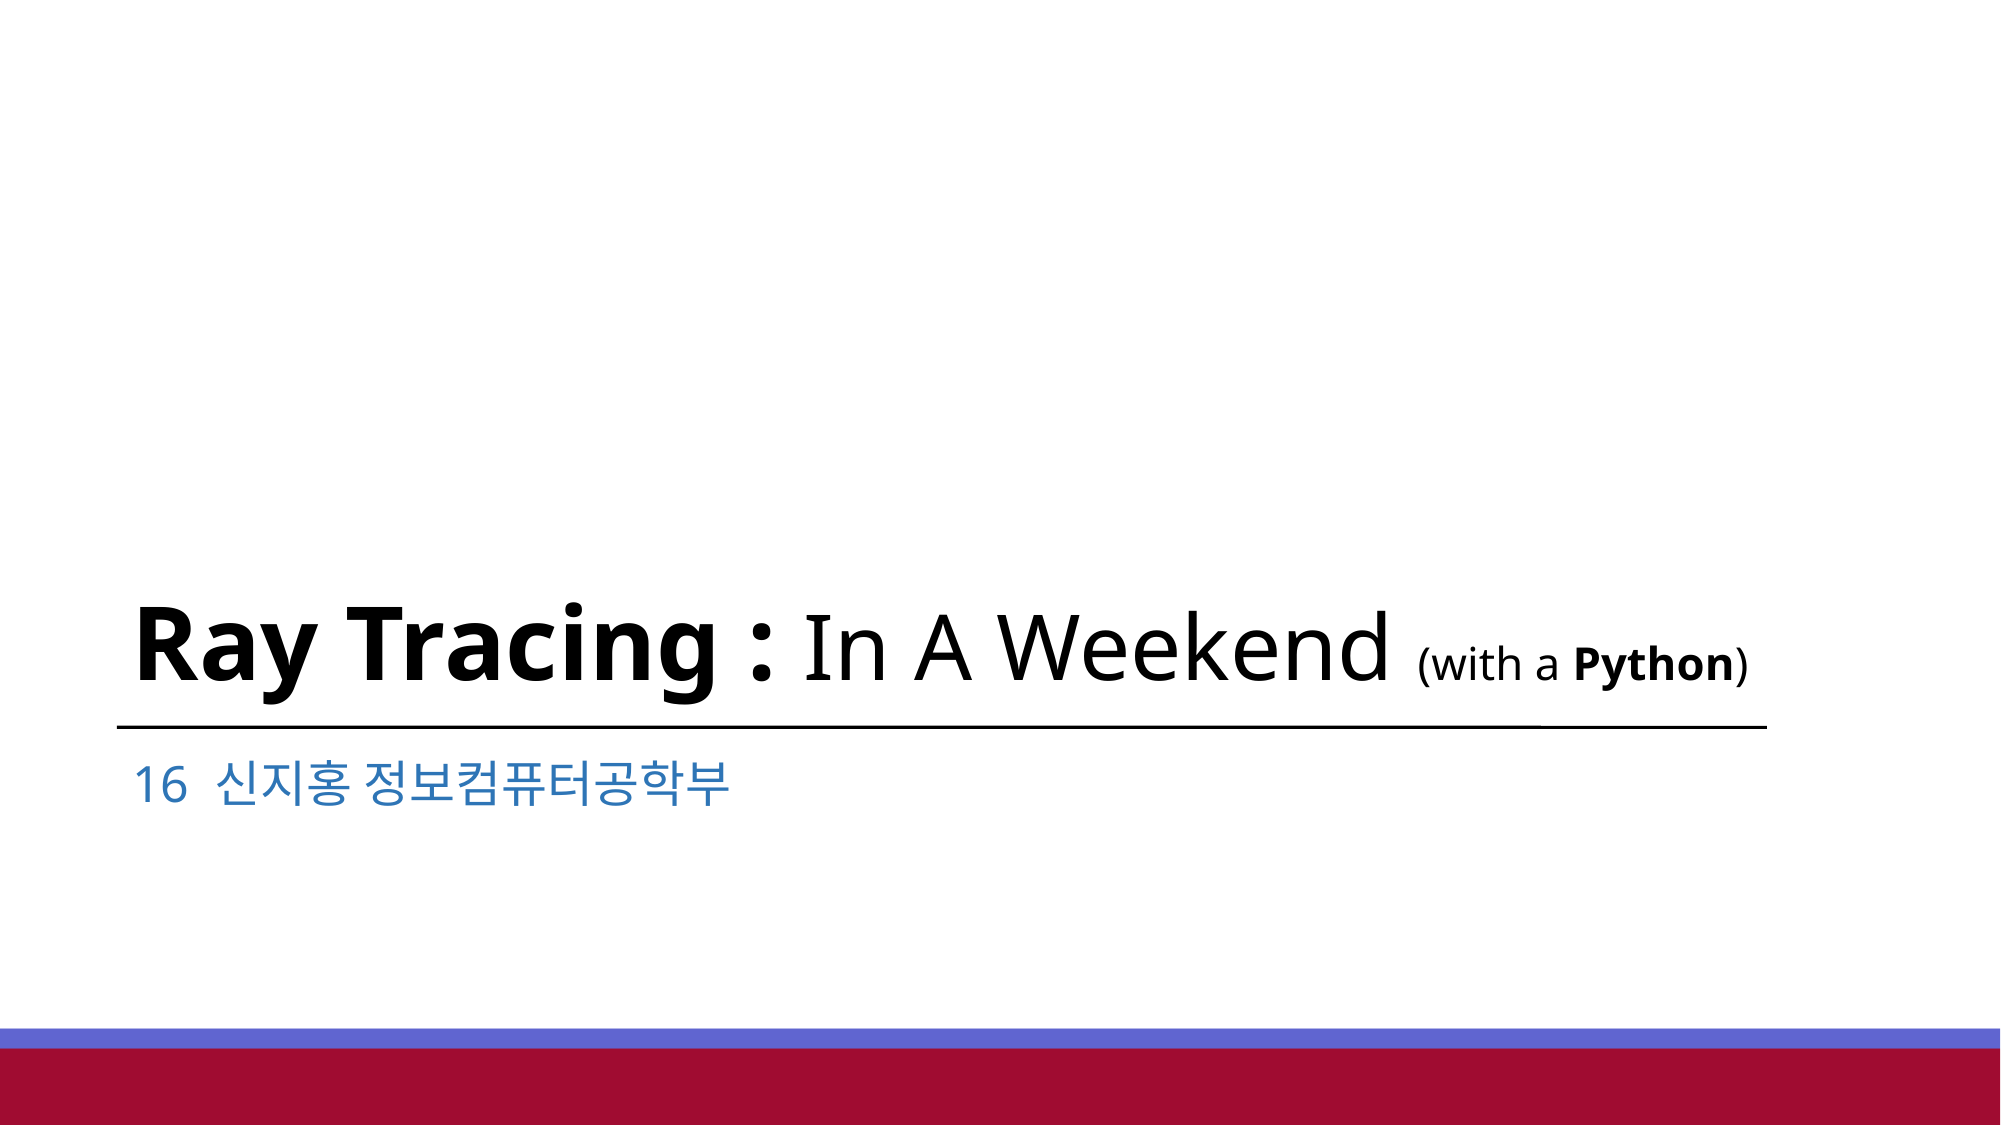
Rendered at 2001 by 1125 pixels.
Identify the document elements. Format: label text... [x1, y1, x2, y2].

text_box Ray Tracing : In A Weekend (with a Python) [116, 548, 1767, 710]
text_box 16 신지홍 정보컴퓨터공학부 [117, 751, 1768, 939]
picture [0, 0, 2001, 1125]
